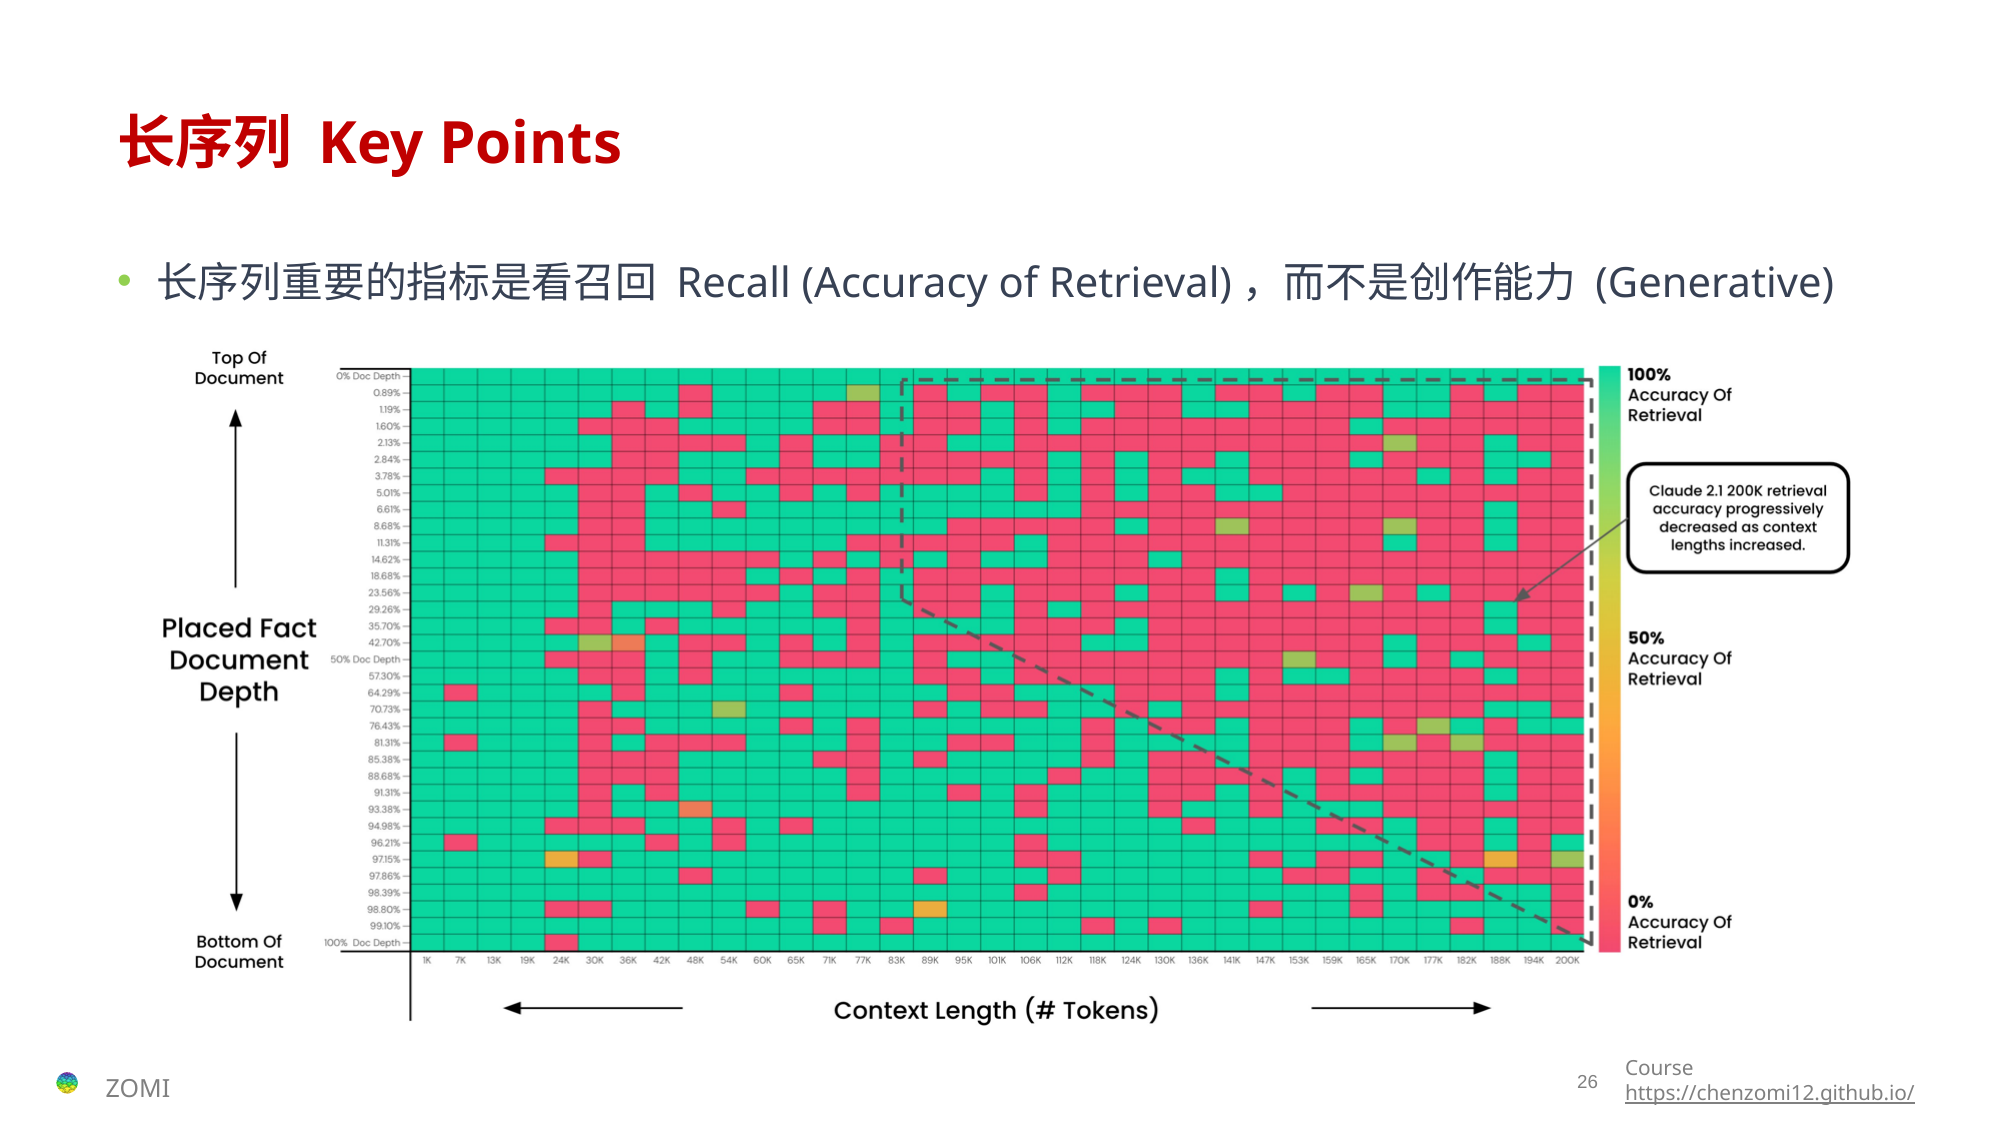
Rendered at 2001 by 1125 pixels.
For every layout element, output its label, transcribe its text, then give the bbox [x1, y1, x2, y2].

list 长序列重要的指标是看召回 Recall (Accuracy of Retrieval)，而不是创作能力 (Generative) [102, 223, 1901, 1043]
picture [57, 1073, 77, 1093]
picture [141, 342, 1860, 1034]
title 长序列 Key Points [102, 91, 1901, 189]
